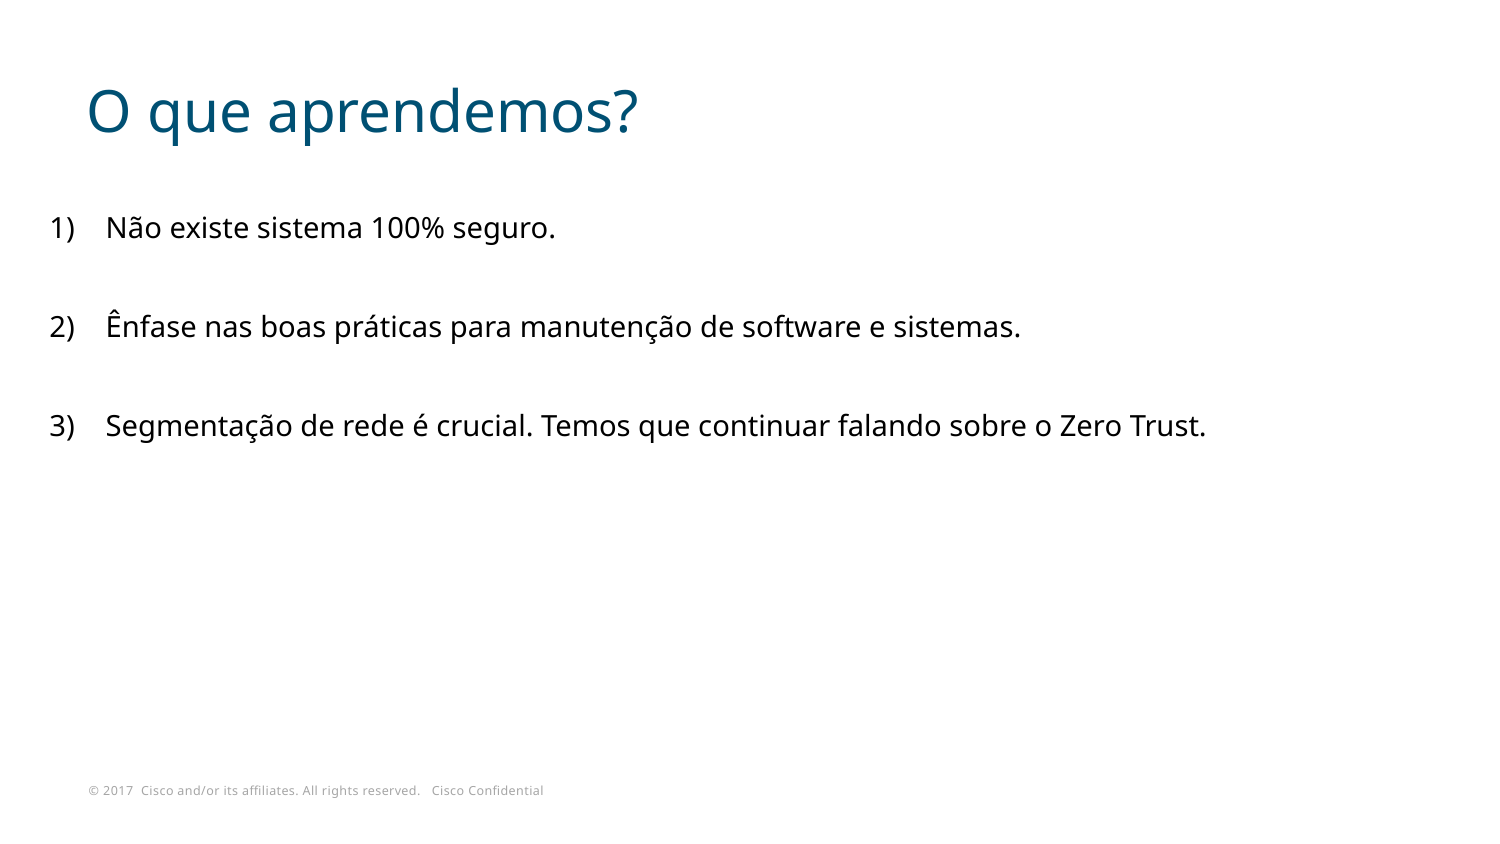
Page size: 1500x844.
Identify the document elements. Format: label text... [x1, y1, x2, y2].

text_box Não existe sistema 100% seguro. Ênfase nas boas práticas para manutenção de software e sistemas. Segmentação de rede é crucial. Temos que continuar falando sobre o Zero Trust. [38, 209, 1448, 498]
title O que aprendemos? [71, 55, 1441, 176]
